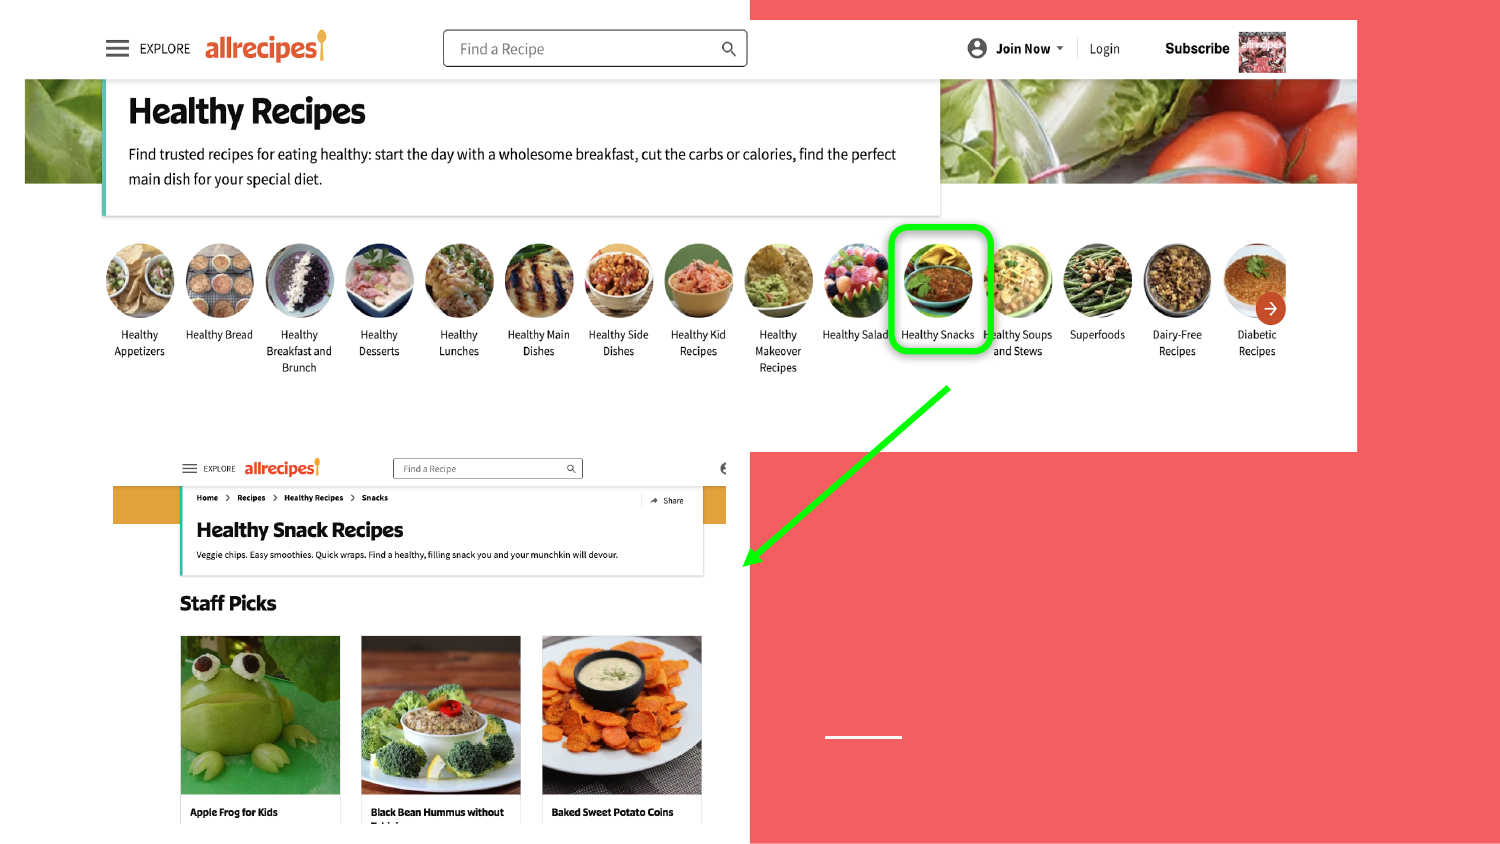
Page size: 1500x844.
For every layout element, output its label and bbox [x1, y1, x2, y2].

picture [24, 19, 1358, 825]
text_box [742, 387, 949, 568]
